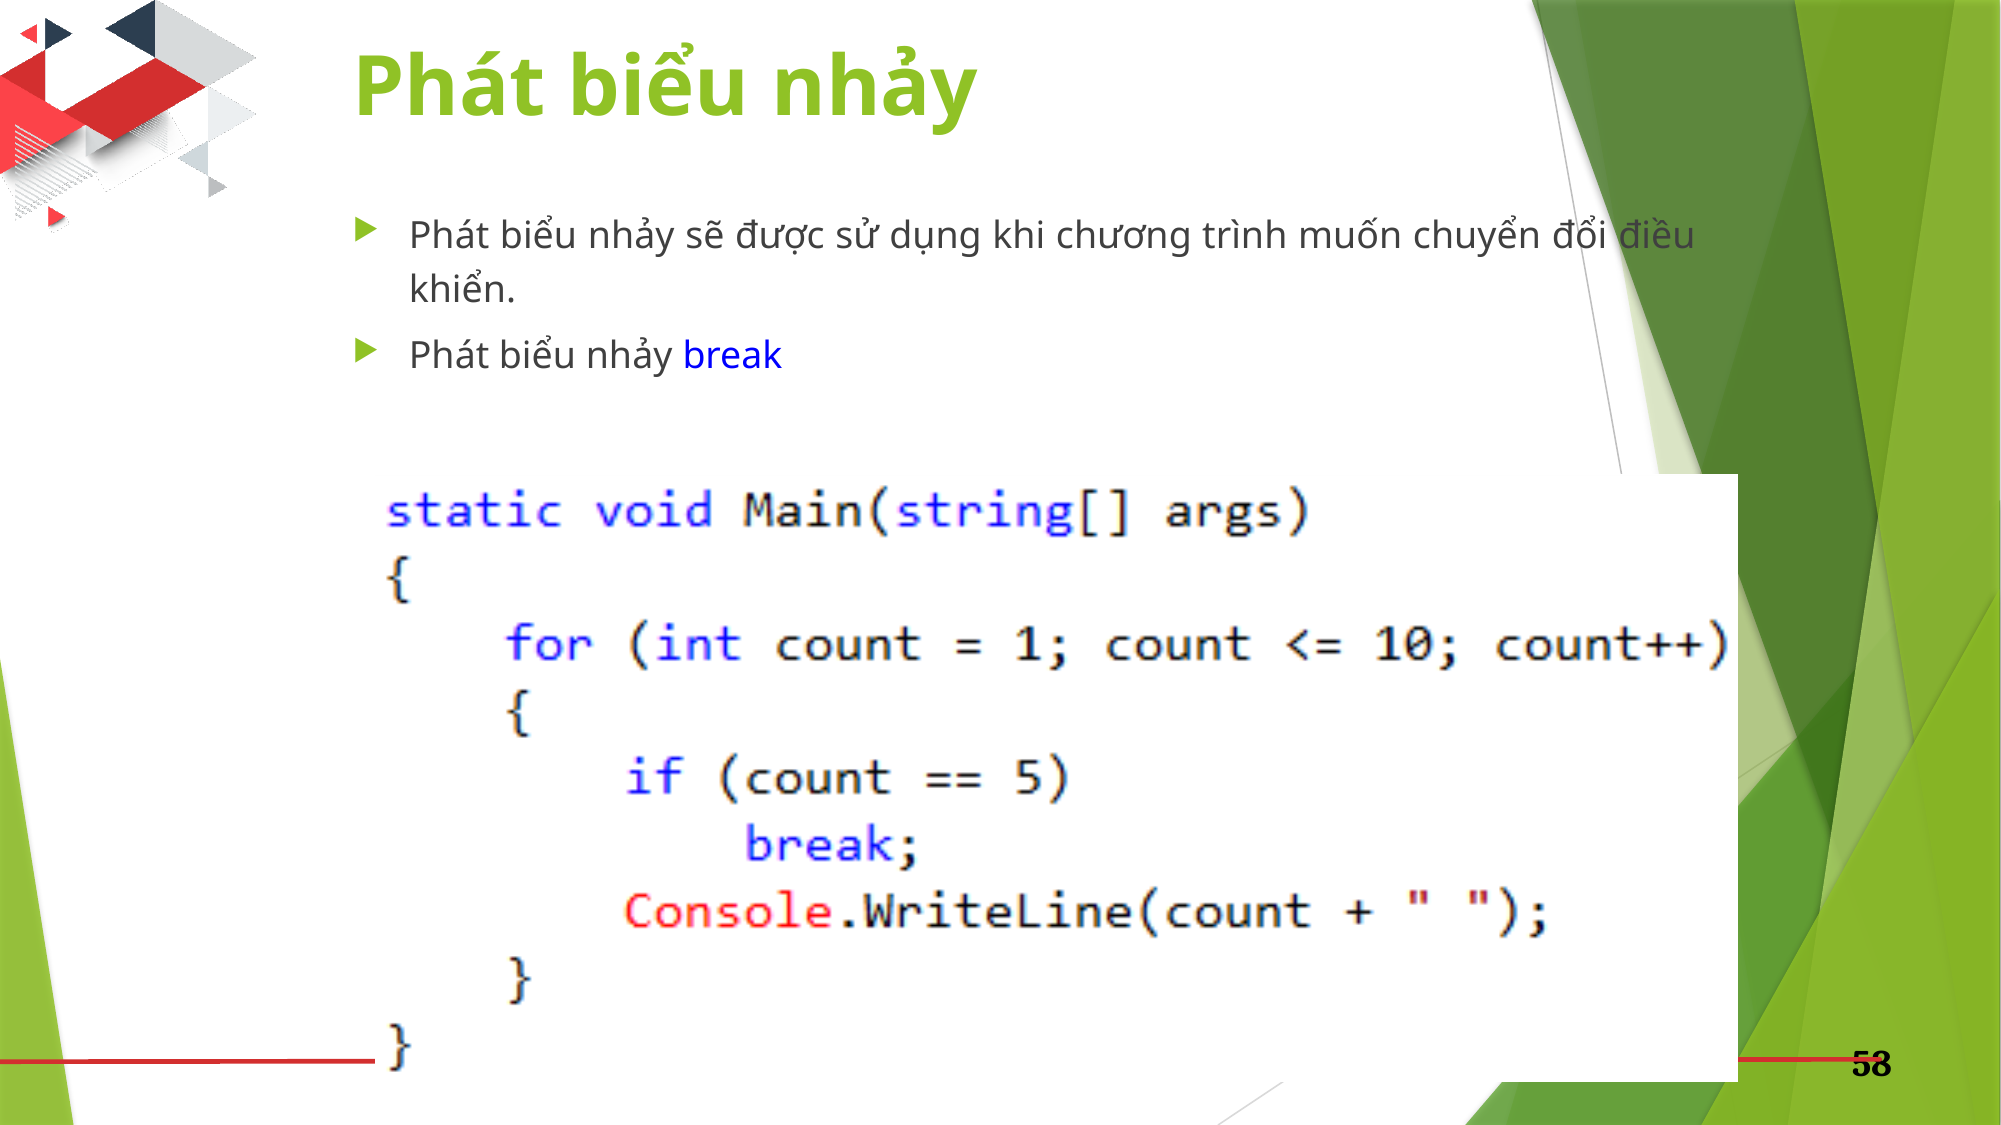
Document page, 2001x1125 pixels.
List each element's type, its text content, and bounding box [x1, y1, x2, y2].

picture [374, 474, 1738, 1082]
picture [0, 0, 256, 233]
list Phát biểu nhảy sẽ được sử dụng khi chương trình muốn chuyển đổi điều khiển. Phát biểu nhảy break [337, 194, 1713, 1082]
title Phát biểu nhảy [337, 24, 1750, 140]
